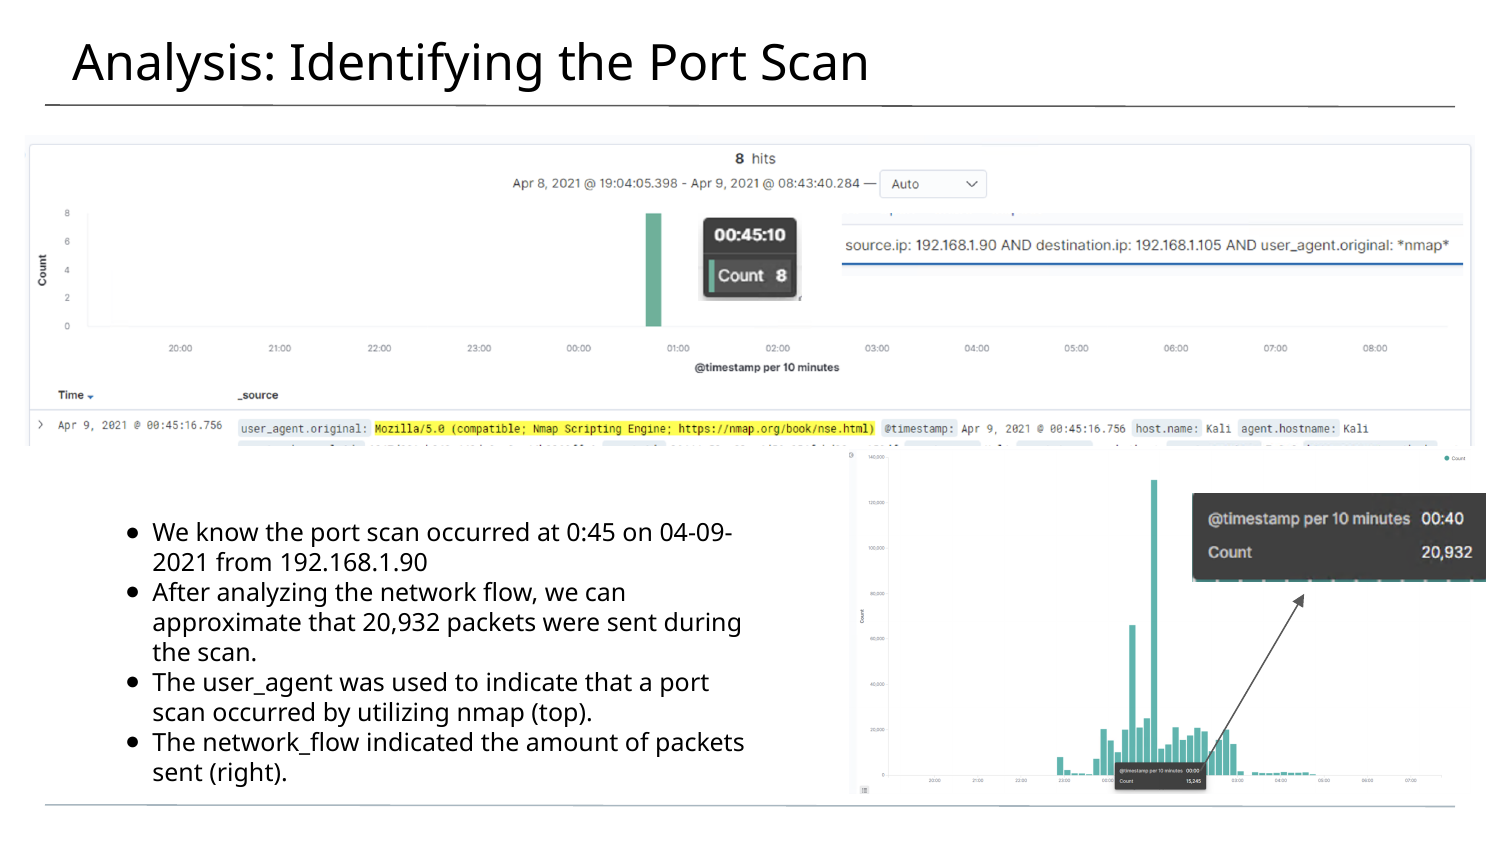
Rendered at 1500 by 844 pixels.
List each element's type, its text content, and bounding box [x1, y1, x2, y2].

picture [849, 449, 1486, 795]
picture [24, 135, 1476, 447]
subtitle We know the port scan occurred at 0:45 on 04-09-2021 from 192.168.1.90 After analyzing the network flow, we can approximate that 20,932 packets were sent during the scan. The user_agent was used to indicate that a port scan occurred by utilizing nmap (top). The network_flow indicated the amount of packets sent (right). [24, 501, 831, 743]
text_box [1200, 593, 1305, 771]
title Analysis: Identifying the Port Scan [0, 0, 1500, 88]
